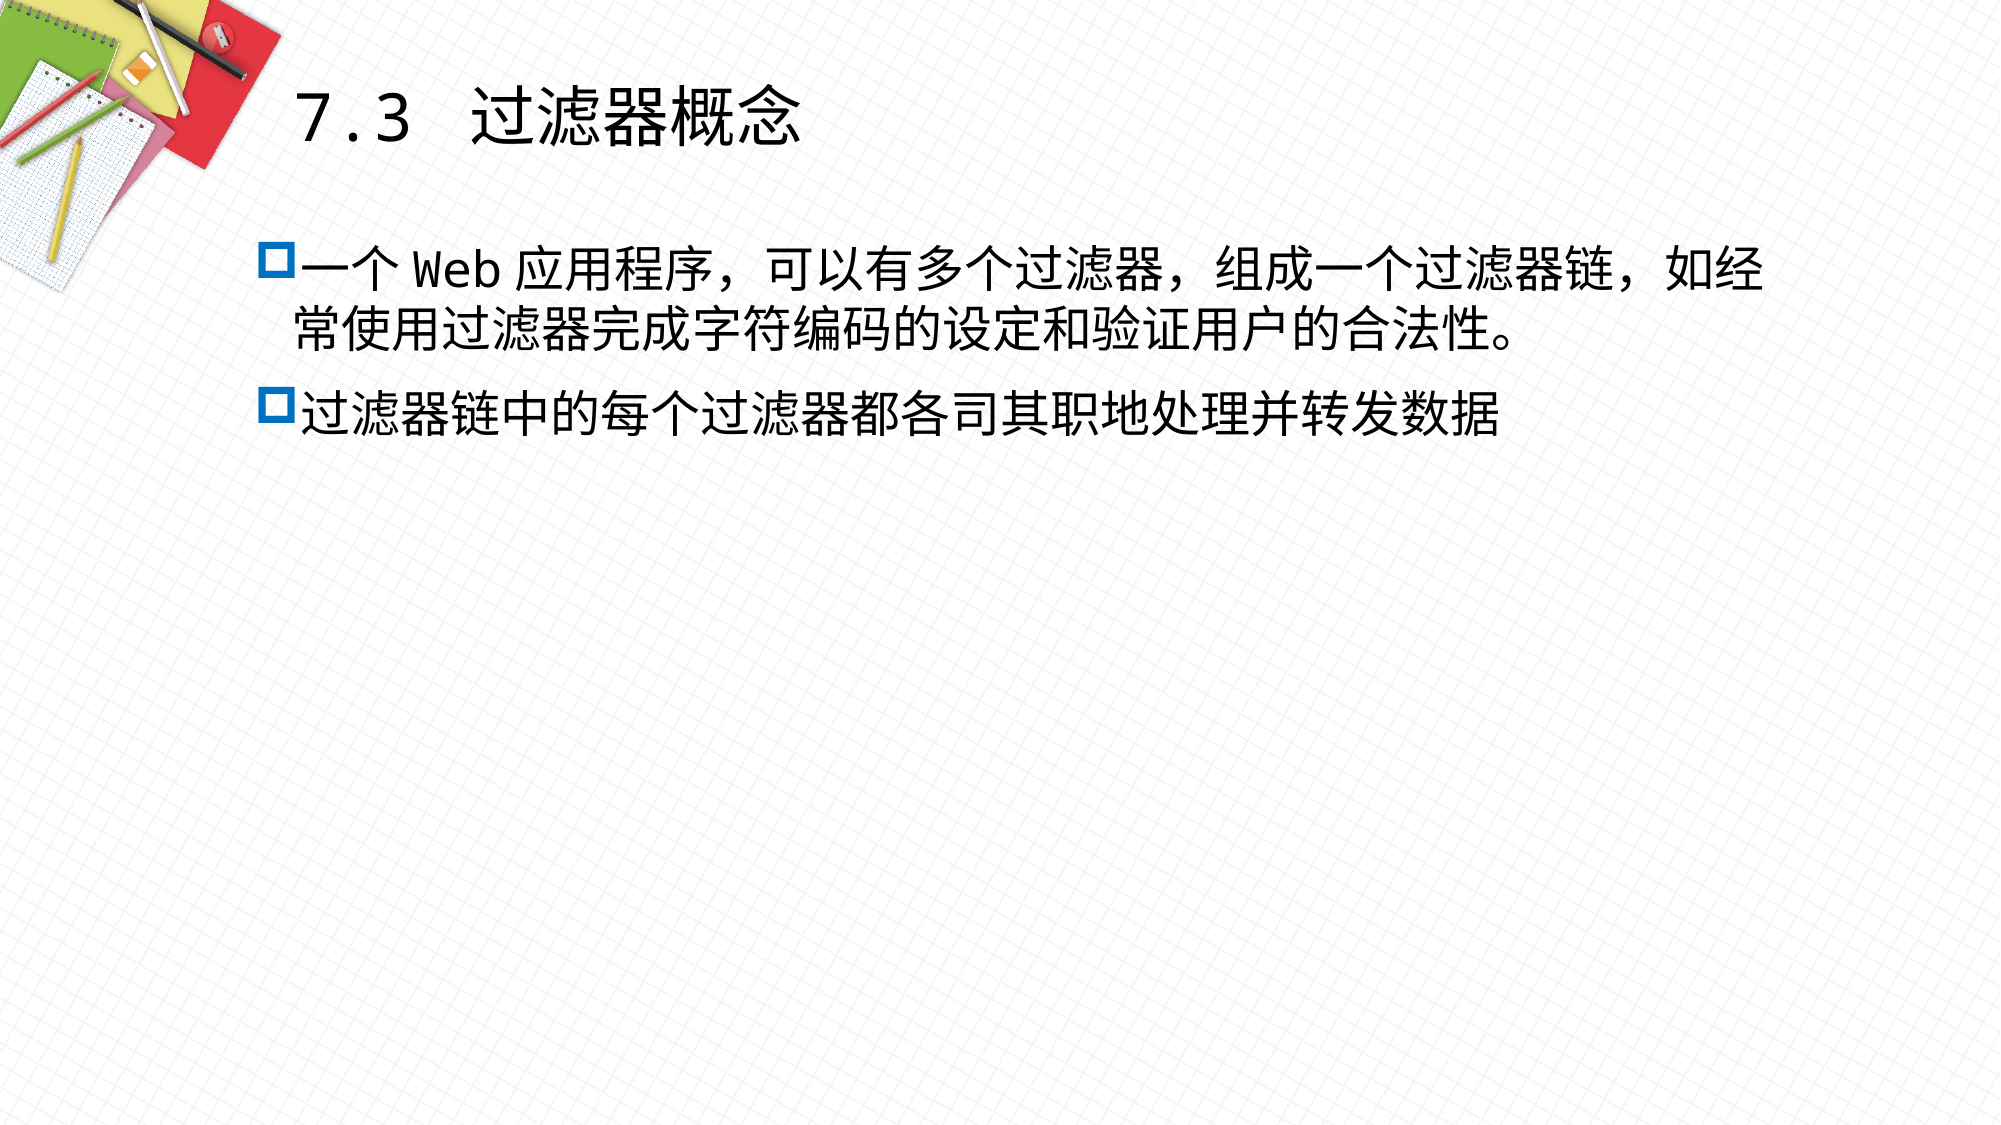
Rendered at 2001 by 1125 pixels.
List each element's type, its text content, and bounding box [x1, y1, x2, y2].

list 一个Web应用程序，可以有多个过滤器，组成一个过滤器链，如经常使用过滤器完成字符编码的设定和验证用户的合法性。 过滤器链中的每个过滤器都各司其职地处理并转发数据 [239, 229, 1806, 897]
picture [0, 0, 289, 298]
list 7.3 过滤器概念 [278, 76, 1767, 173]
